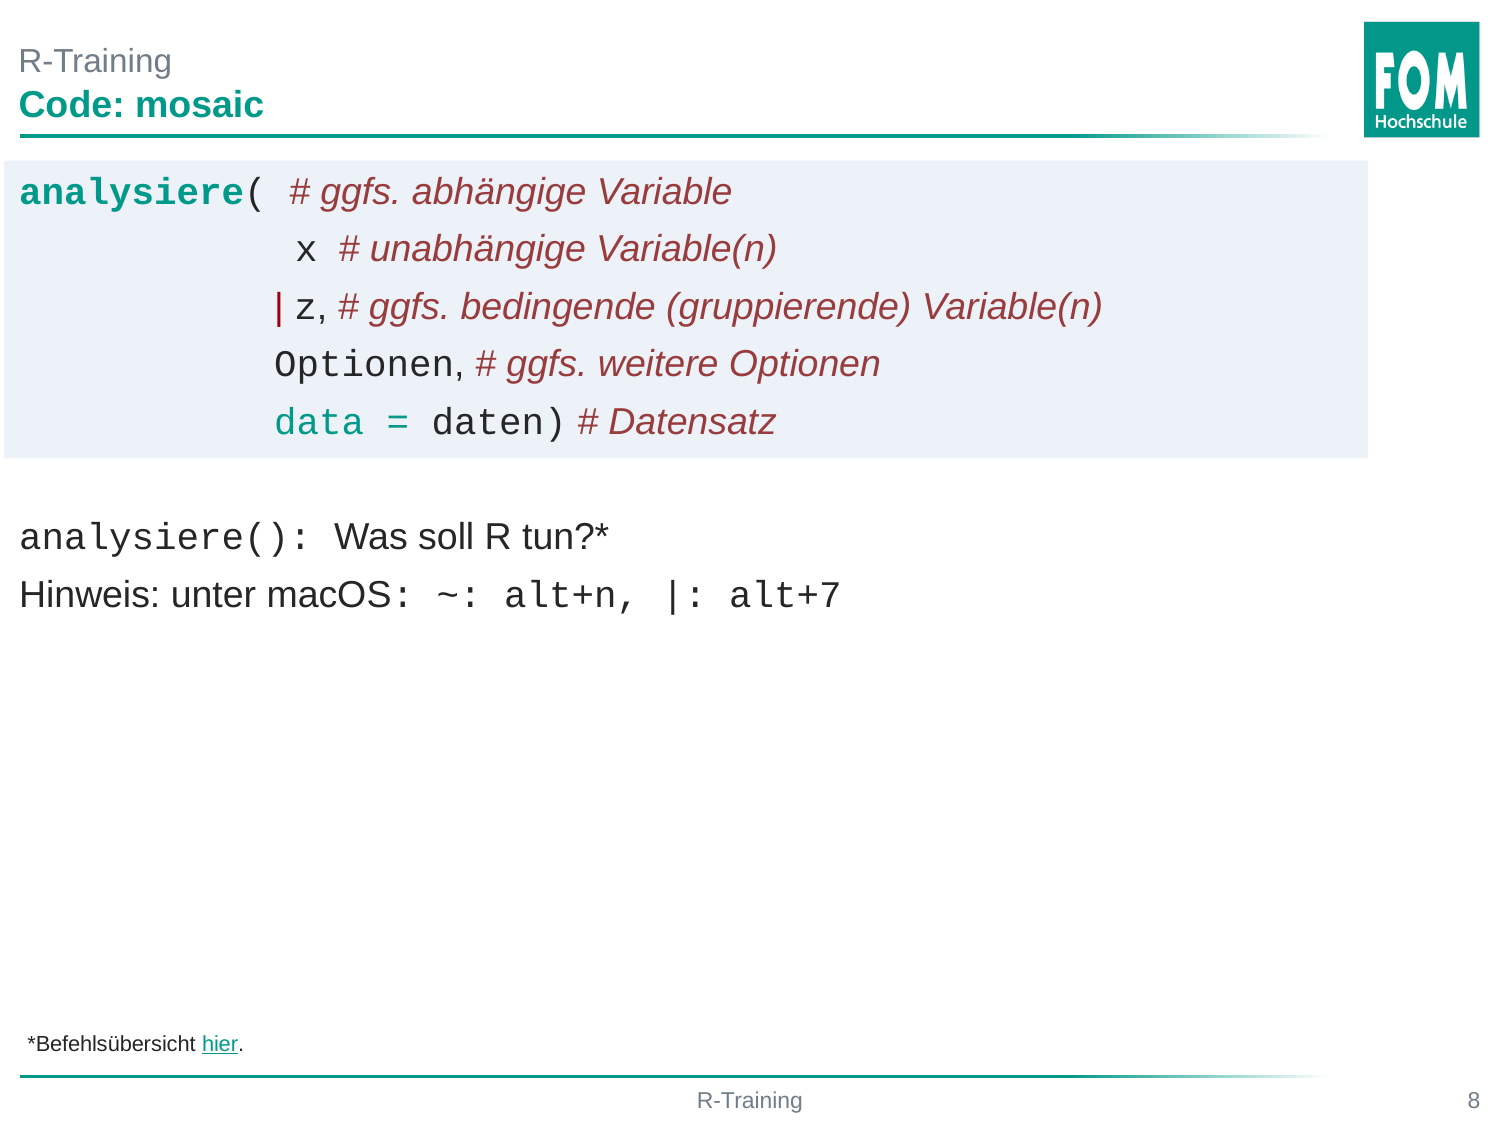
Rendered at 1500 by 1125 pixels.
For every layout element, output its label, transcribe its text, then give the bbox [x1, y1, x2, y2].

title R-Training [3, 28, 1306, 72]
picture [1363, 21, 1480, 138]
list Code: mosaic [3, 72, 1308, 132]
text_box [3, 160, 1369, 459]
footer R-Training [293, 1078, 1207, 1125]
slide_number 8 [1245, 1078, 1495, 1125]
text_box *Befehlsübersicht hier. [21, 1023, 1369, 1056]
